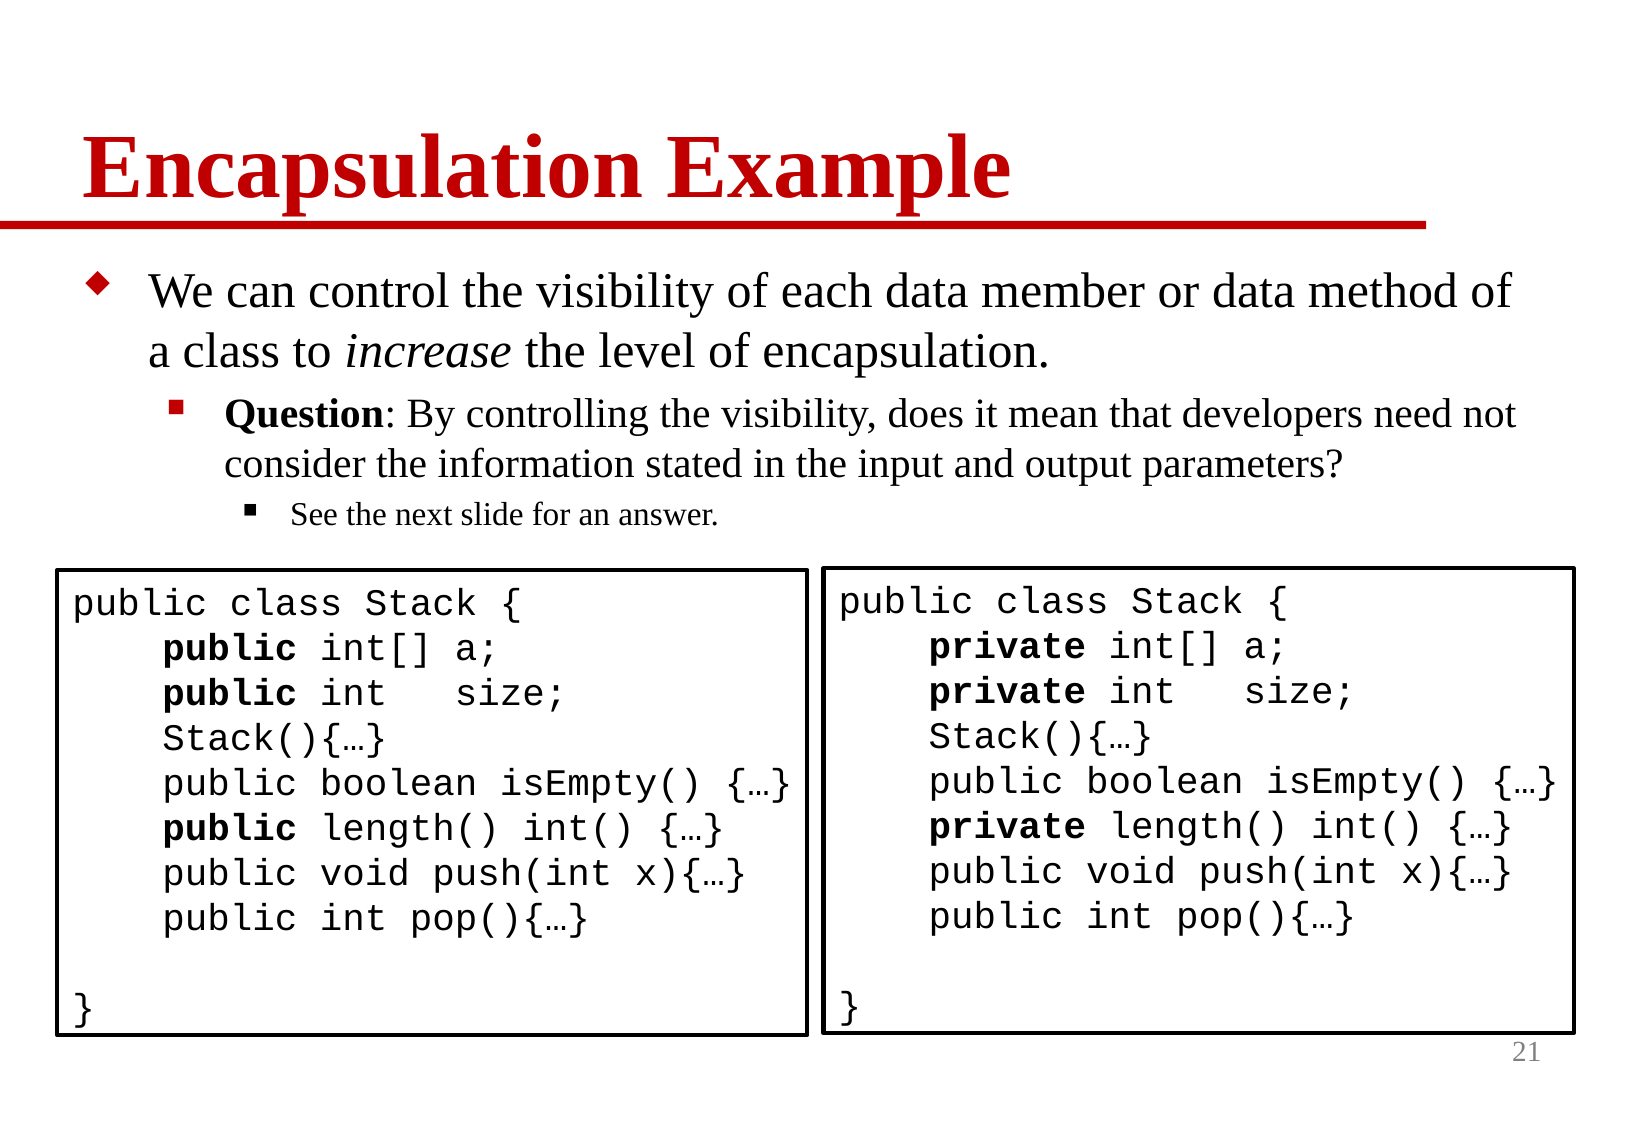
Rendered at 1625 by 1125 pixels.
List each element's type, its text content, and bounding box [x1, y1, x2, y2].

title Encapsulation Example [67, 43, 1550, 225]
text_box public class Stack { private int[] a; private int size; Stack(){…} public boolean isEmpty() {…} private length() int() {…} public void push(int x){…} public int pop(){…} } [821, 566, 1576, 1035]
text_box public class Stack { public int[] a; public int size; Stack(){…} public boolean isEmpty() {…} public length() int() {…} public void push(int x){…} public int pop(){…} } [55, 568, 809, 1037]
slide_number 21 [1218, 1035, 1557, 1088]
list We can control the visibility of each data member or data method of a class to increase the level of encapsulation. Question: By controlling the visibility, does it mean that developers need not consider the information stated in the input and output parameters? See the next slide for an answer. [67, 249, 1550, 1063]
